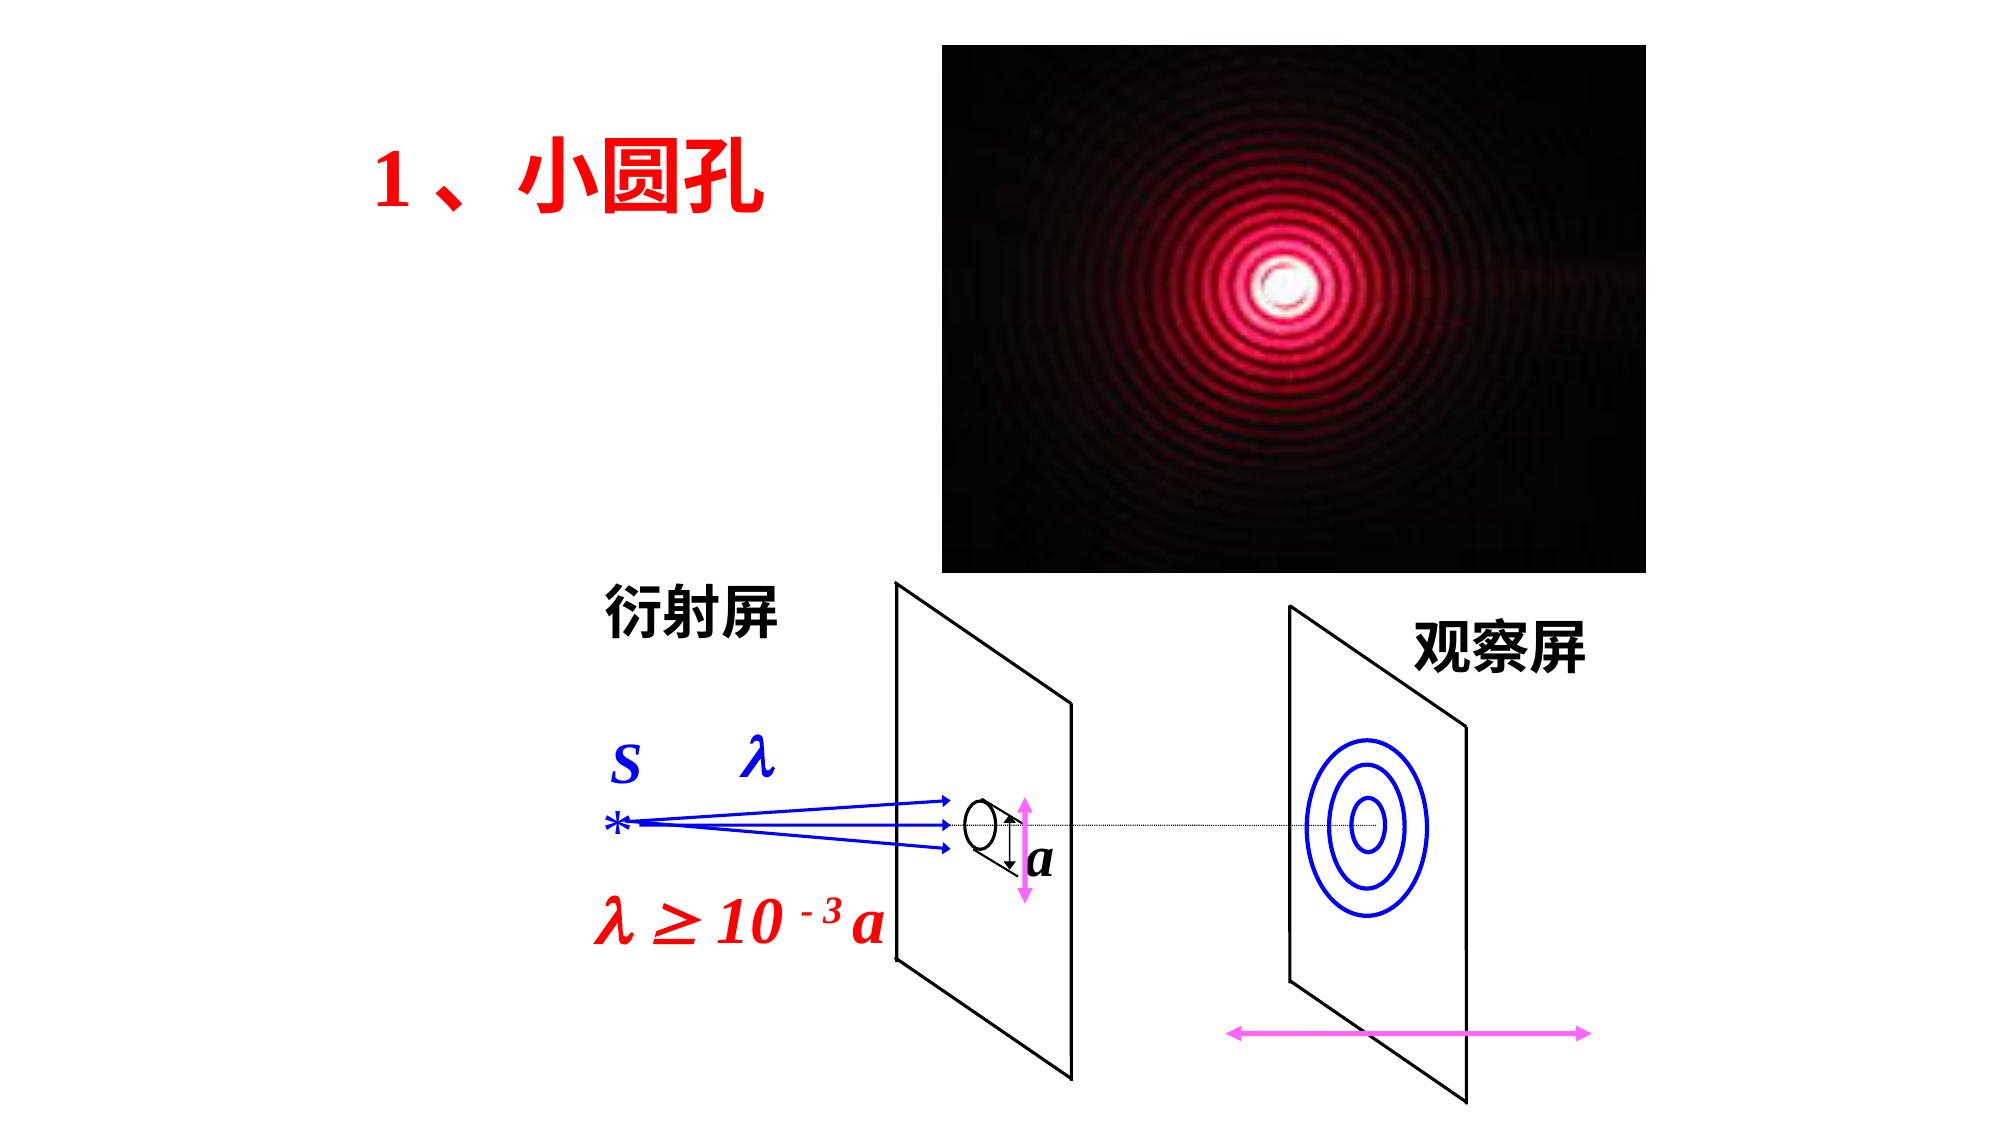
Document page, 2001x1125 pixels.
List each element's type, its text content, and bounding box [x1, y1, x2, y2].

text_box  [737, 715, 817, 796]
text_box [1225, 1027, 1592, 1040]
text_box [1306, 740, 1427, 916]
text_box 衍射屏 [602, 572, 864, 651]
text_box a [1026, 815, 1100, 883]
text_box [600, 723, 682, 882]
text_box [964, 798, 1027, 877]
text_box   10 - 3 a [591, 874, 917, 962]
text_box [624, 800, 951, 849]
text_box [1027, 801, 1032, 810]
picture [942, 45, 1646, 573]
text_box 观察屏 [1411, 608, 1667, 680]
text_box [1018, 877, 1032, 904]
text_box 1、小圆孔 [356, 115, 789, 231]
